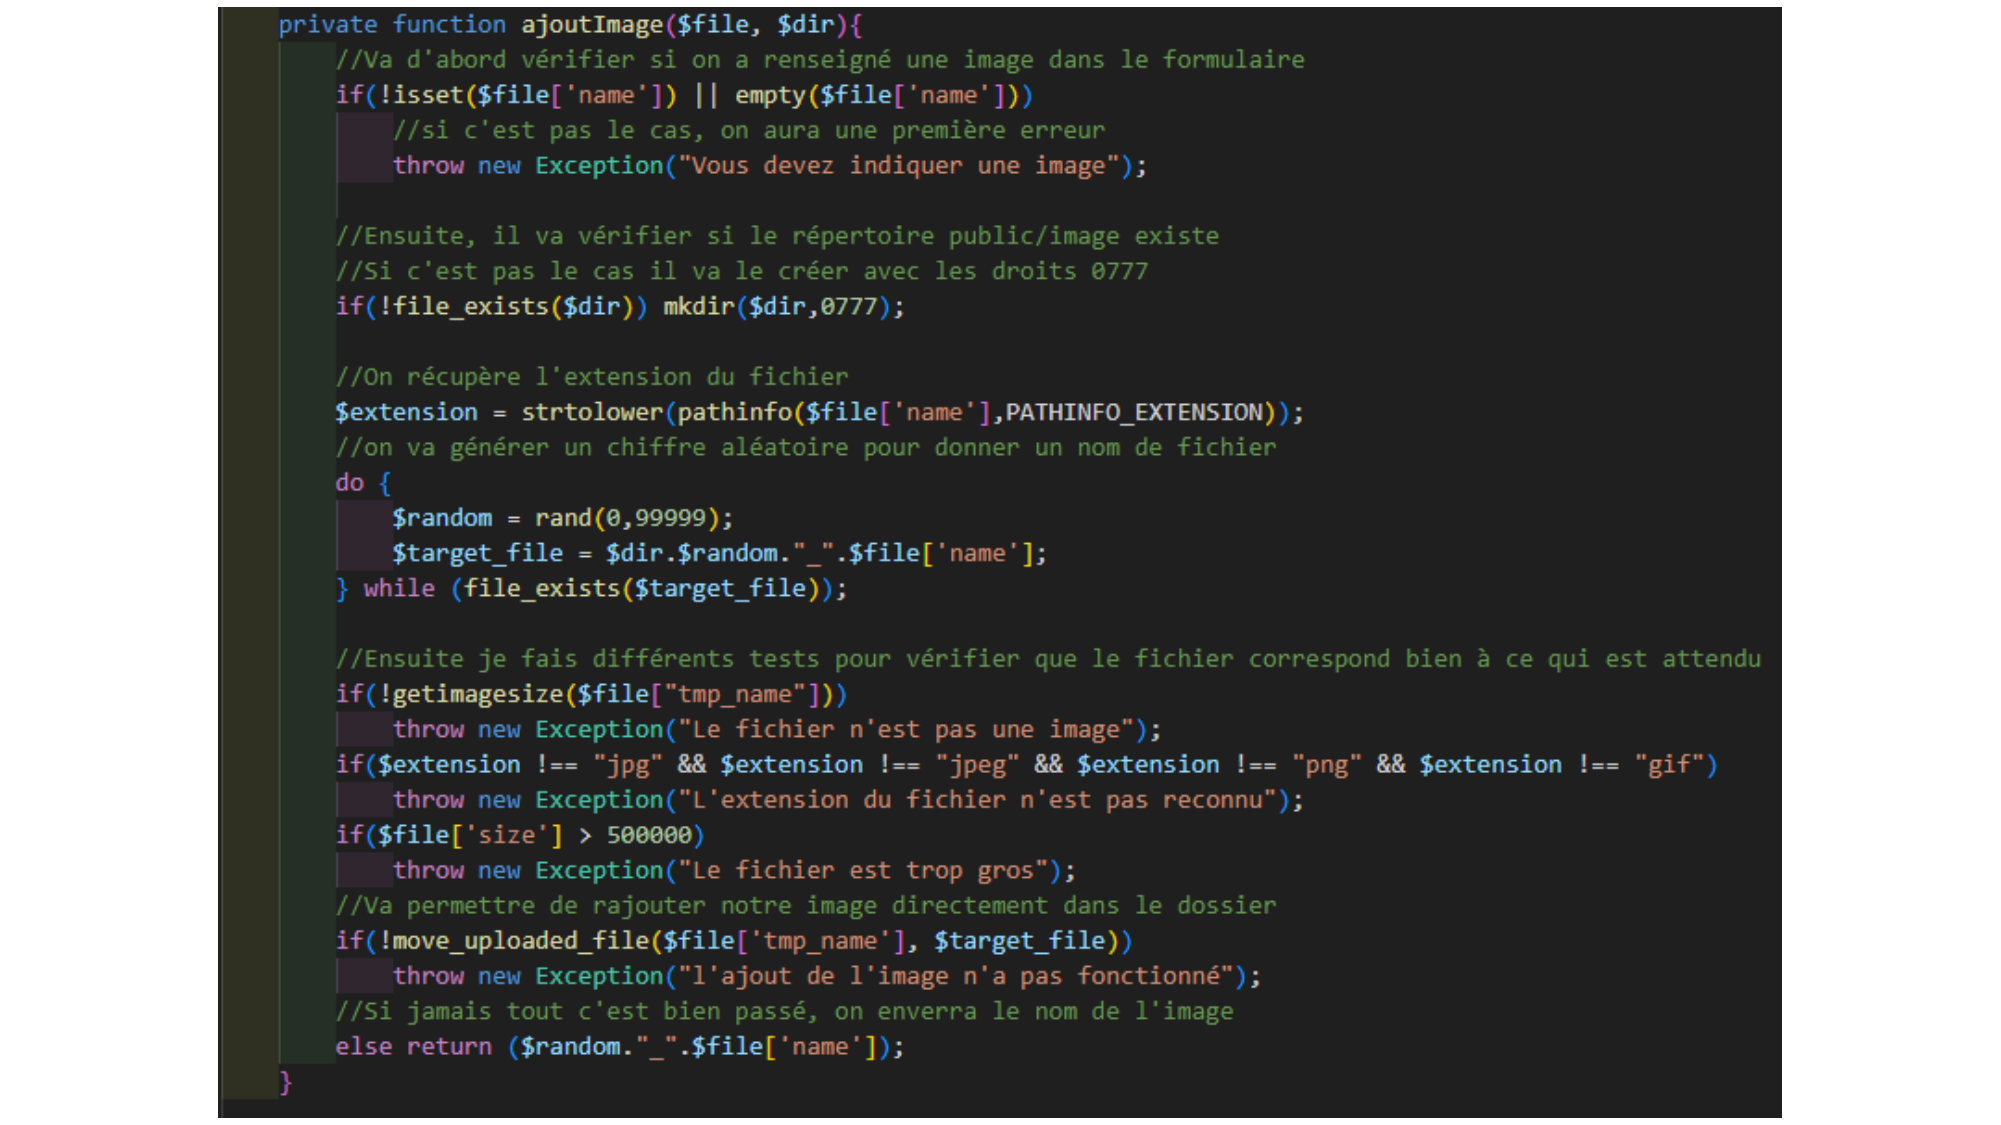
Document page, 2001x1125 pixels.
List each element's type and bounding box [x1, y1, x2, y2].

list [217, 6, 1783, 1119]
